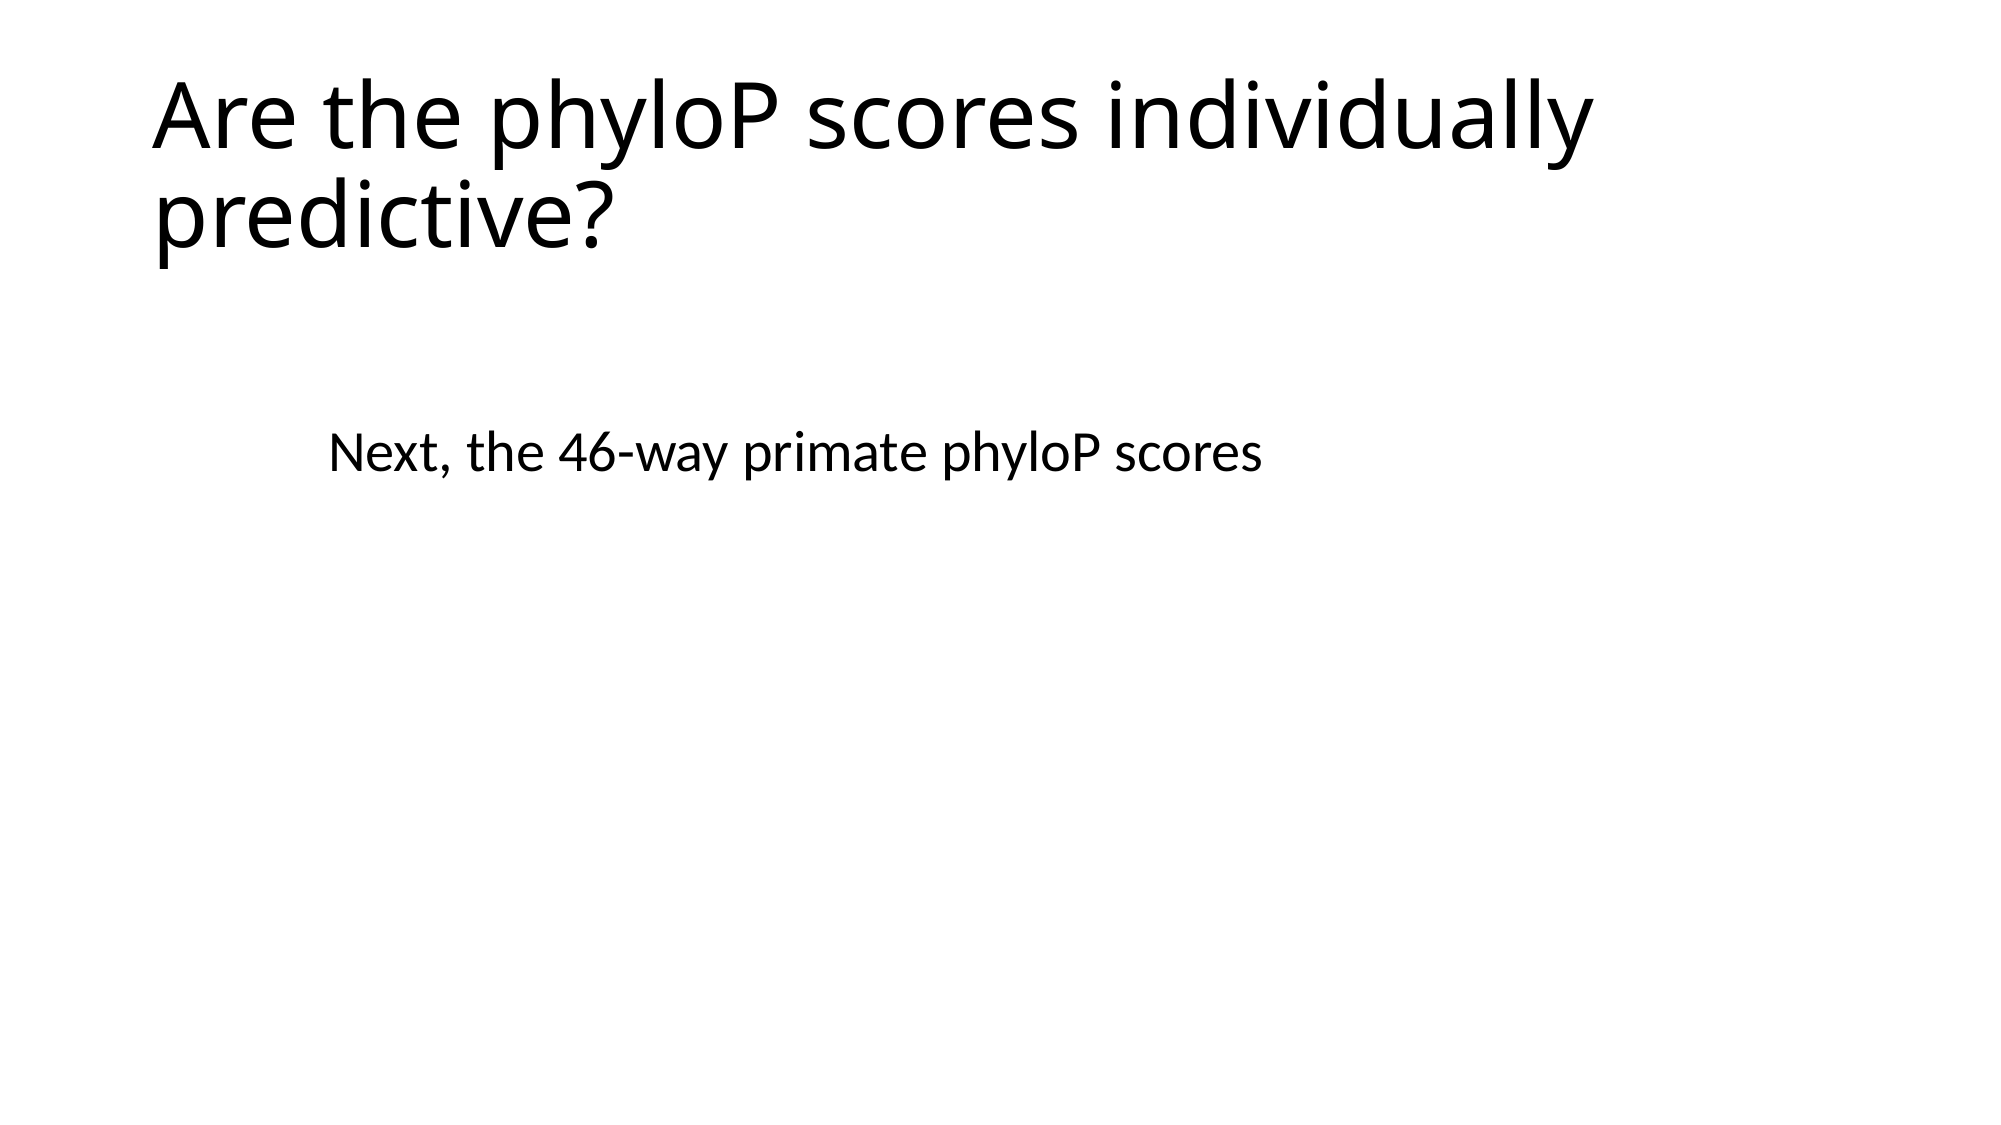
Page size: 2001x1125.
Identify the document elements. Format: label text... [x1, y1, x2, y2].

title Are the phyloP scores individually predictive? [137, 59, 1863, 278]
text_box Next, the 46-way primate phyloP scores [313, 406, 1687, 491]
